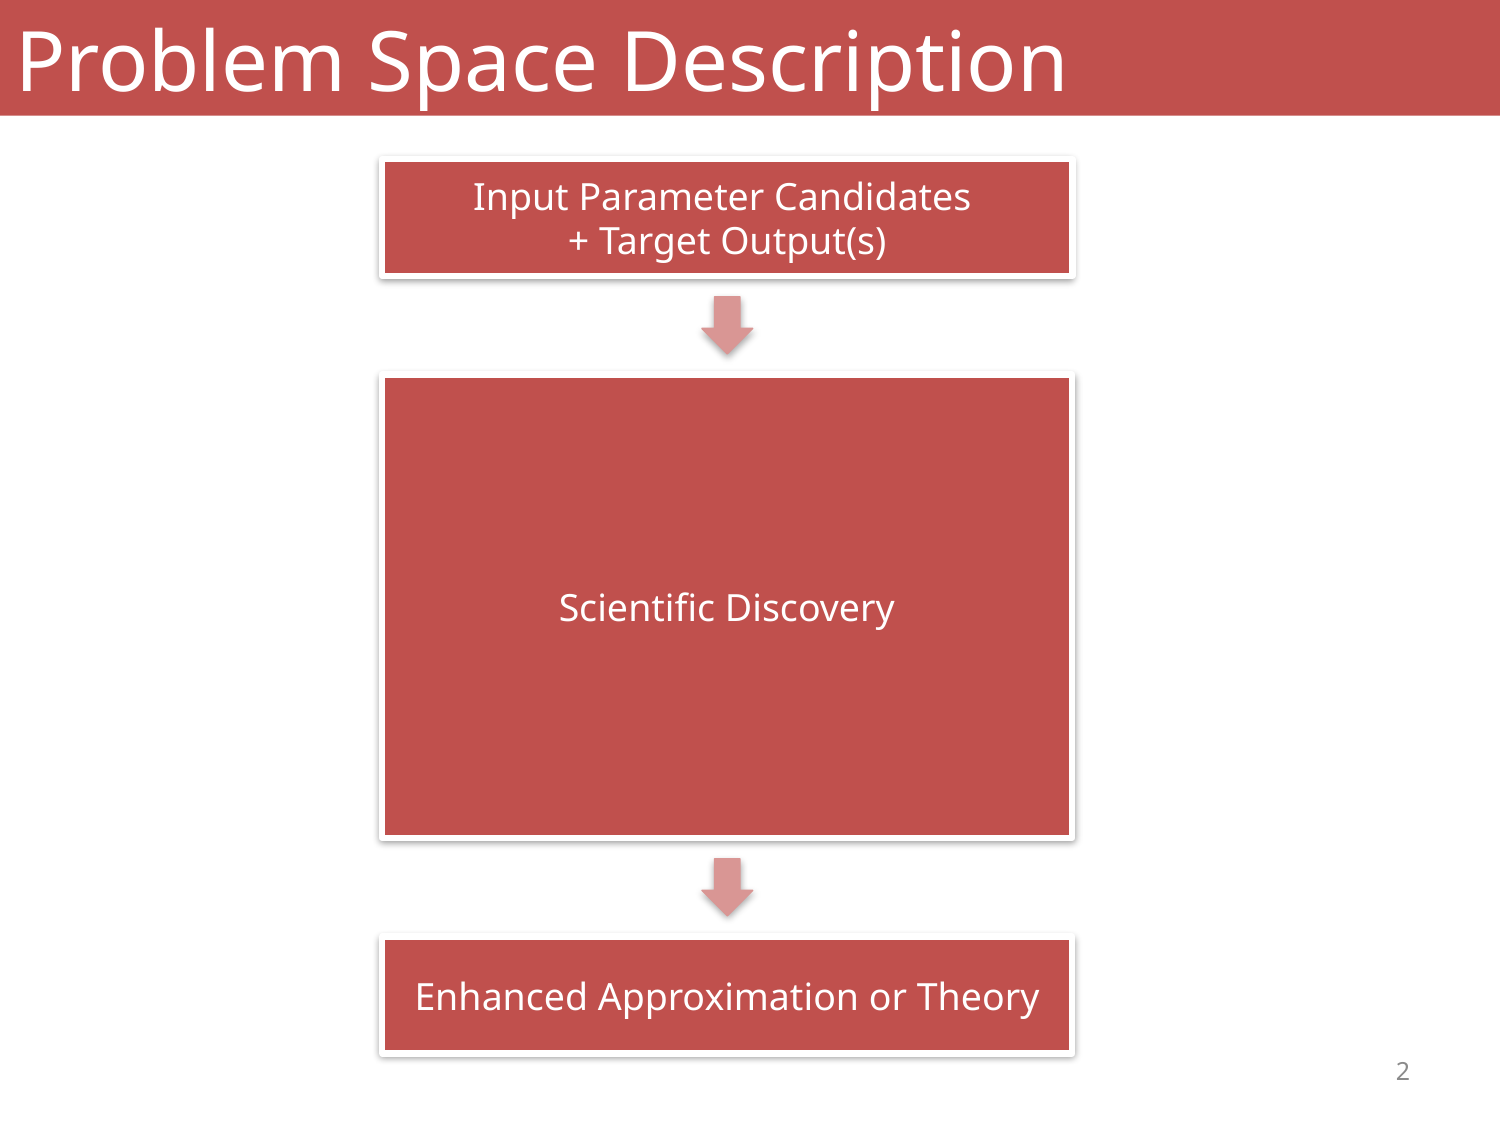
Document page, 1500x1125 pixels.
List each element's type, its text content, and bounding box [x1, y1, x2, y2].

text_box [237, 158, 1231, 1054]
title Problem Space Description [0, 0, 1500, 116]
slide_number 2 [1074, 1042, 1425, 1103]
